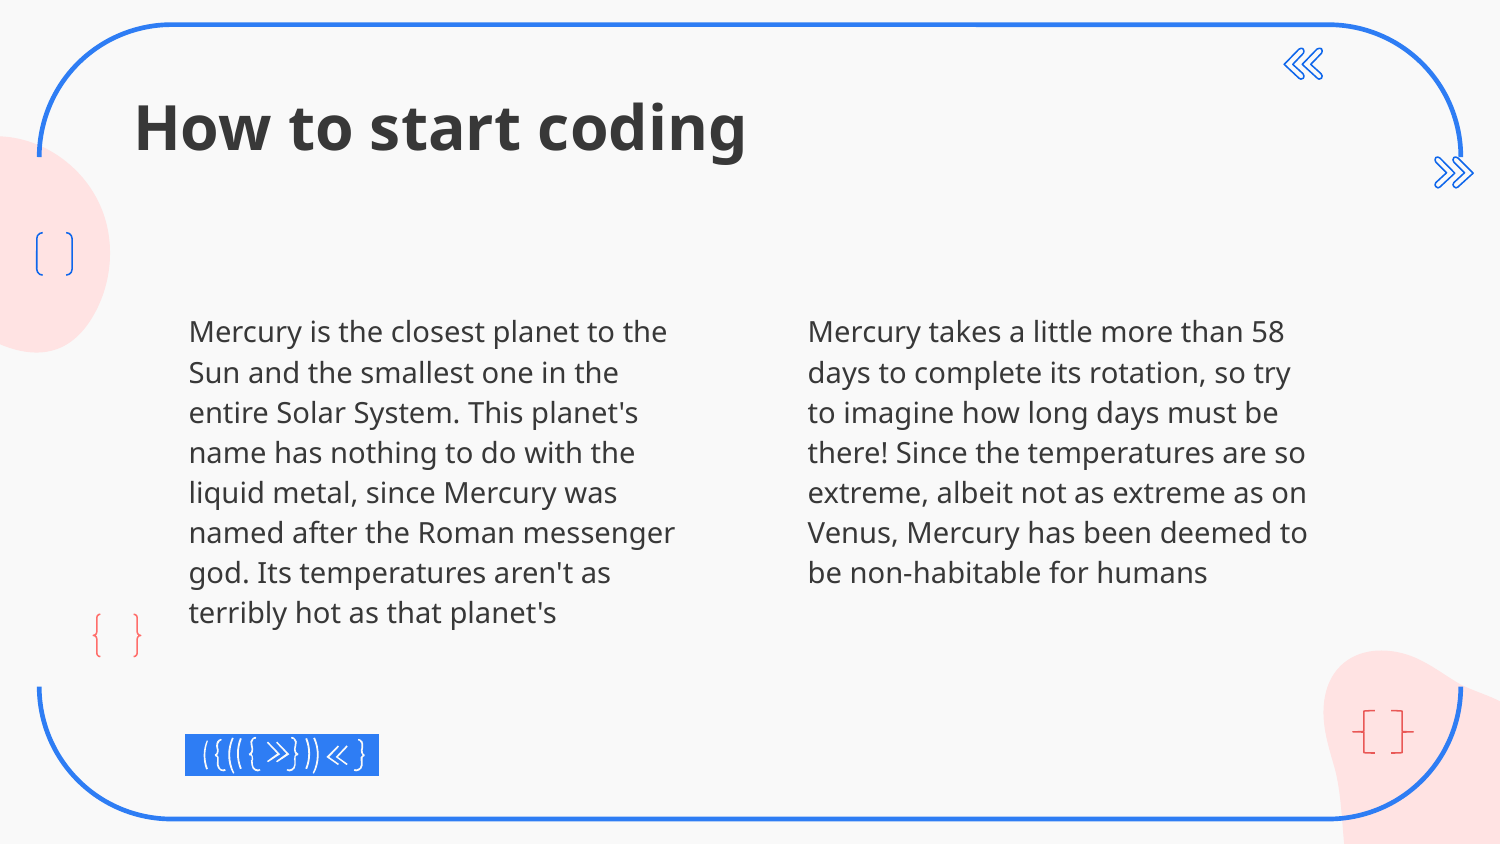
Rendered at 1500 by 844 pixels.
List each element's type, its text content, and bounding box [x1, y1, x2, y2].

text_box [184, 733, 380, 777]
text_box [93, 614, 141, 657]
subtitle Mercury takes a little more than 58 days to complete its rotation, so try to imagine how long days must be there! Since the temperatures are so extreme, albeit not as extreme as on Venus, Mercury has been deemed to be non-habitable for humans [792, 293, 1327, 615]
title How to start coding [118, 72, 1382, 167]
subtitle Mercury is the closest planet to the Sun and the smallest one in the entire Solar System. This planet's name has nothing to do with the liquid metal, since Mercury was named after the Roman messenger god. Its temperatures aren't as terribly hot as that planet's [173, 293, 708, 615]
